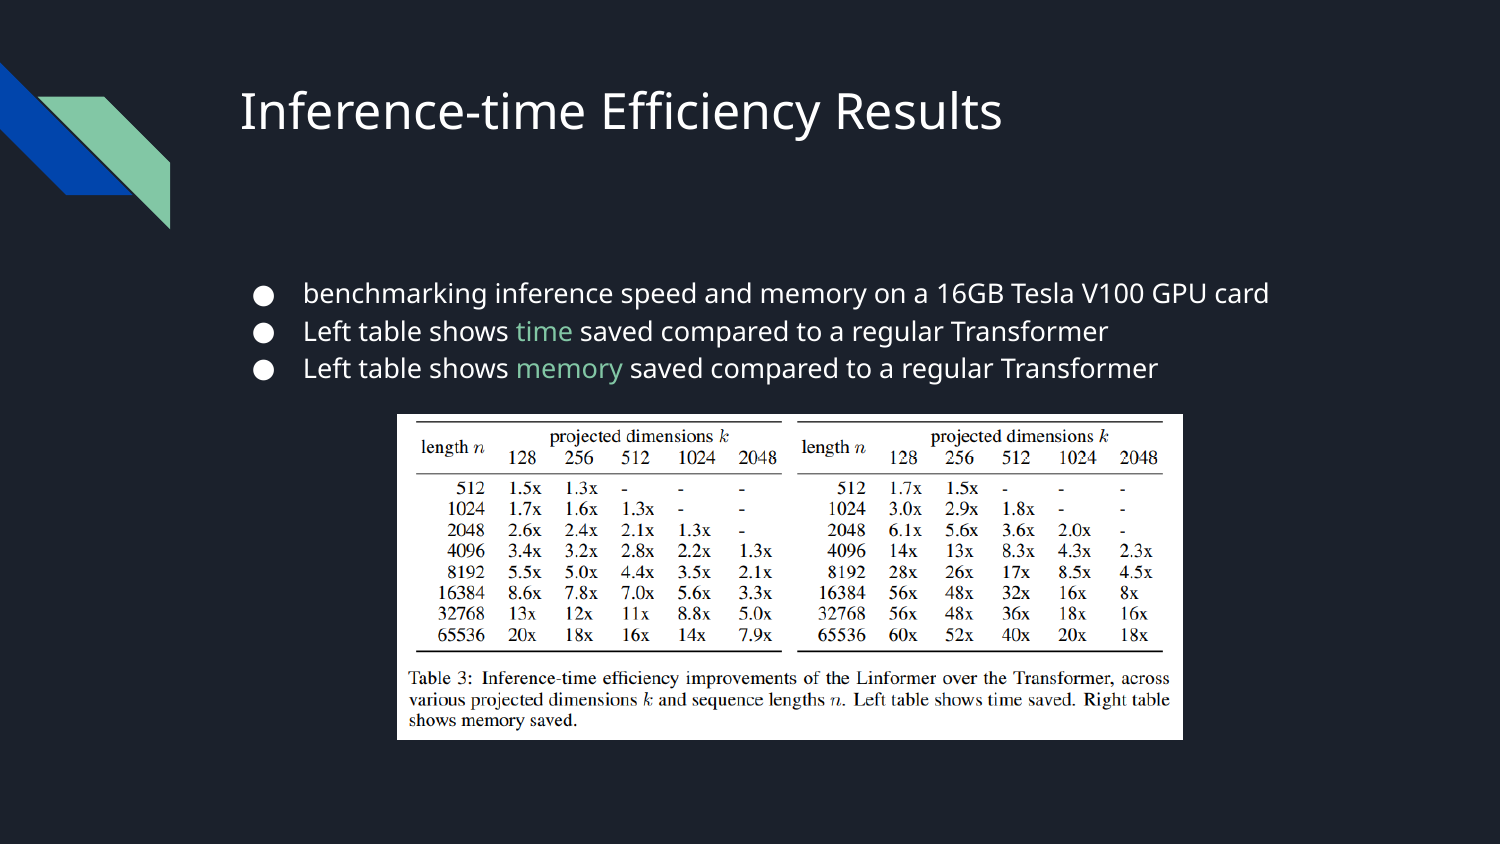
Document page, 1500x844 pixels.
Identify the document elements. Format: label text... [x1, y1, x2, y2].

picture [397, 414, 1183, 741]
title Inference-time Efficiency Results [212, 64, 1368, 215]
list benchmarking inference speed and memory on a 16GB Tesla V100 GPU card Left table shows time saved compared to a regular Transformer Left table shows memory saved compared to a regular Transformer [212, 257, 1368, 735]
